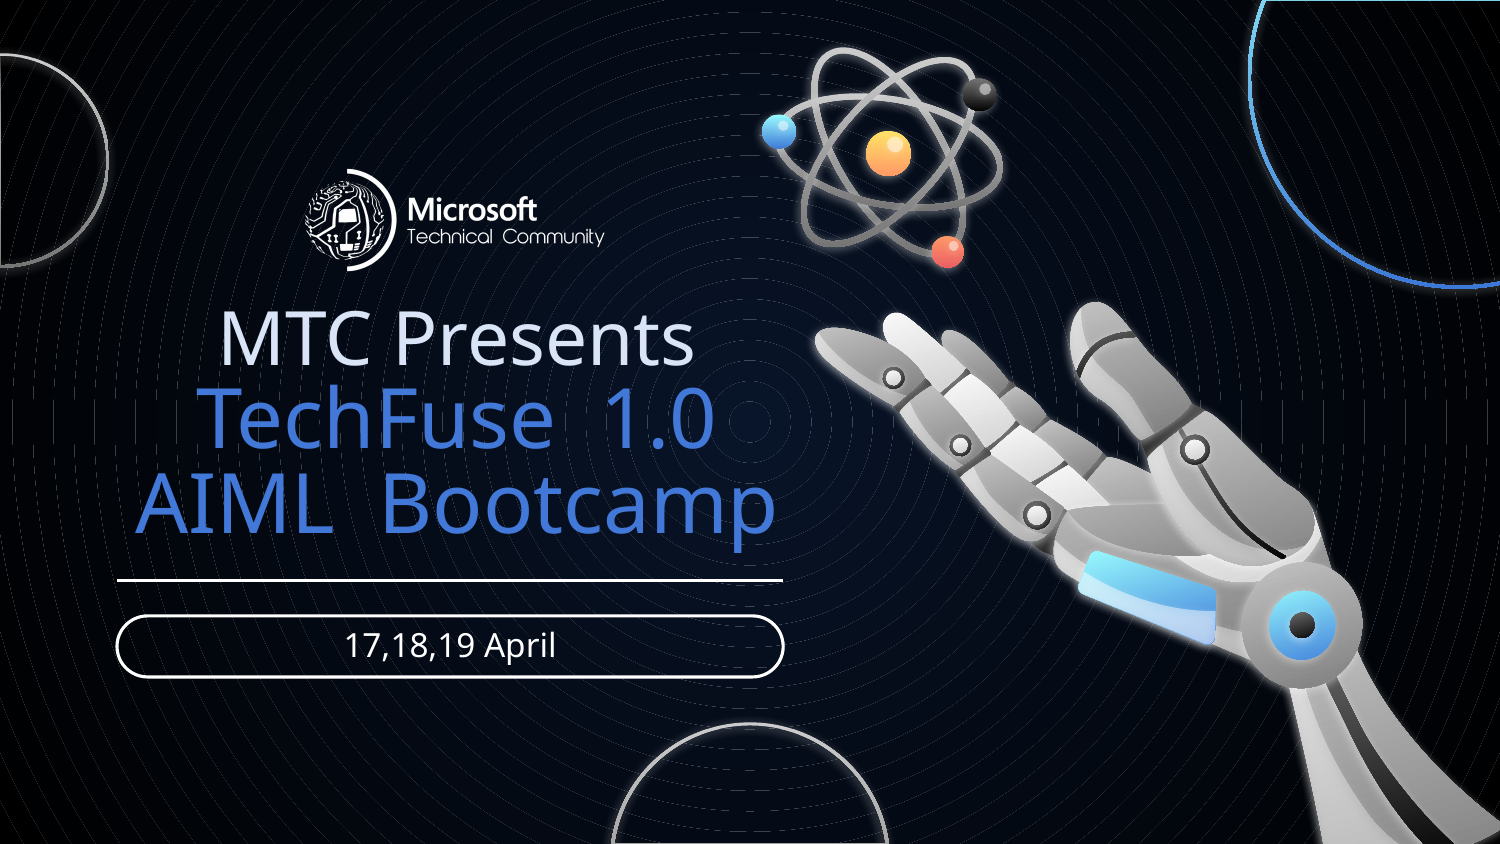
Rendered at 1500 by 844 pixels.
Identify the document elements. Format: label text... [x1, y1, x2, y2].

text_box [116, 628, 755, 677]
title MTC Presents TechFuse 1.0 AIML Bootcamp [64, 227, 755, 628]
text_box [760, 46, 1500, 844]
subtitle 17,18,19 April [161, 623, 739, 666]
picture [294, 130, 614, 311]
